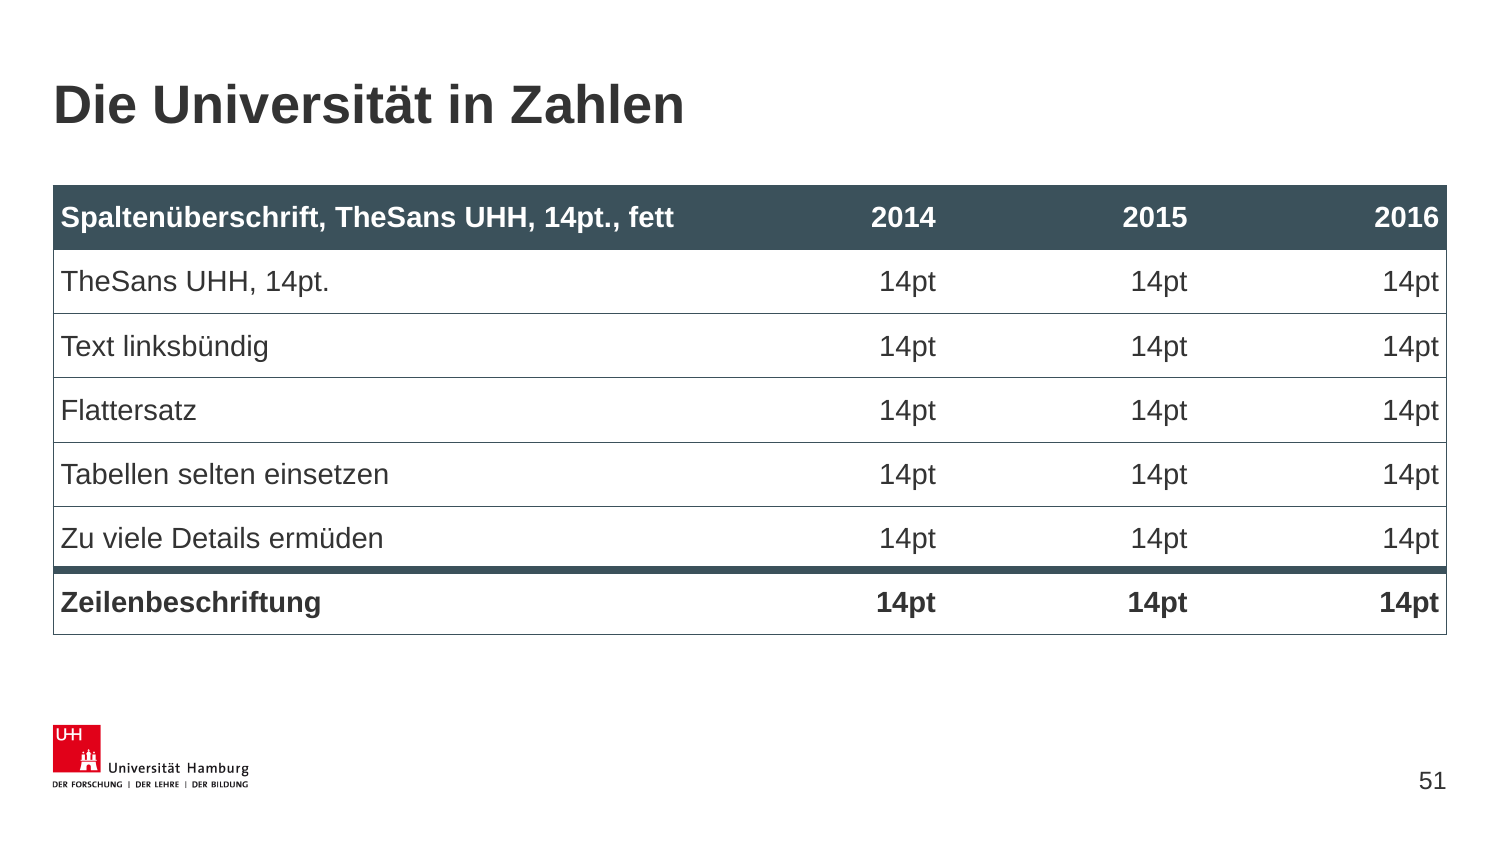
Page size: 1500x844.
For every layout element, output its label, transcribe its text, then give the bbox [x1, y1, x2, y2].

table_cell 14pt [1195, 314, 1446, 377]
table_cell 14pt [1195, 507, 1446, 566]
table_cell 14pt [944, 574, 1195, 634]
table_cell 14pt [692, 507, 944, 566]
table_cell 14pt [944, 507, 1195, 566]
table_cell Zu viele Details ermüden [54, 507, 692, 566]
table_cell 14pt [944, 314, 1195, 377]
table_cell 14pt [944, 250, 1195, 313]
table_cell Tabellen selten einsetzen [54, 443, 692, 506]
table_cell 14pt [692, 314, 944, 377]
title Die Universität in Zahlen [53, 55, 1447, 151]
table_cell 14pt [1195, 443, 1446, 506]
table_cell 14pt [692, 378, 944, 442]
slide_number 51 [1338, 757, 1447, 803]
table_cell 14pt [1195, 574, 1446, 634]
table_cell Zeilenbeschriftung [54, 574, 692, 634]
table_header 2014 [692, 186, 944, 249]
table_cell TheSans UHH, 14pt. [54, 250, 692, 313]
table_cell 14pt [692, 574, 944, 634]
table_cell 14pt [692, 443, 944, 506]
picture [5, 677, 296, 812]
table_header 2015 [944, 186, 1195, 249]
table_cell 14pt [692, 250, 944, 313]
table_header 2016 [1195, 186, 1446, 249]
table_header Spaltenüberschrift, TheSans UHH, 14pt., fett [54, 186, 692, 249]
table_cell 14pt [944, 443, 1195, 506]
table_cell 14pt [944, 378, 1195, 442]
table_cell Flattersatz [54, 378, 692, 442]
table_cell 14pt [1195, 378, 1446, 442]
table_cell Text linksbündig [54, 314, 692, 377]
table_cell 14pt [1195, 250, 1446, 313]
